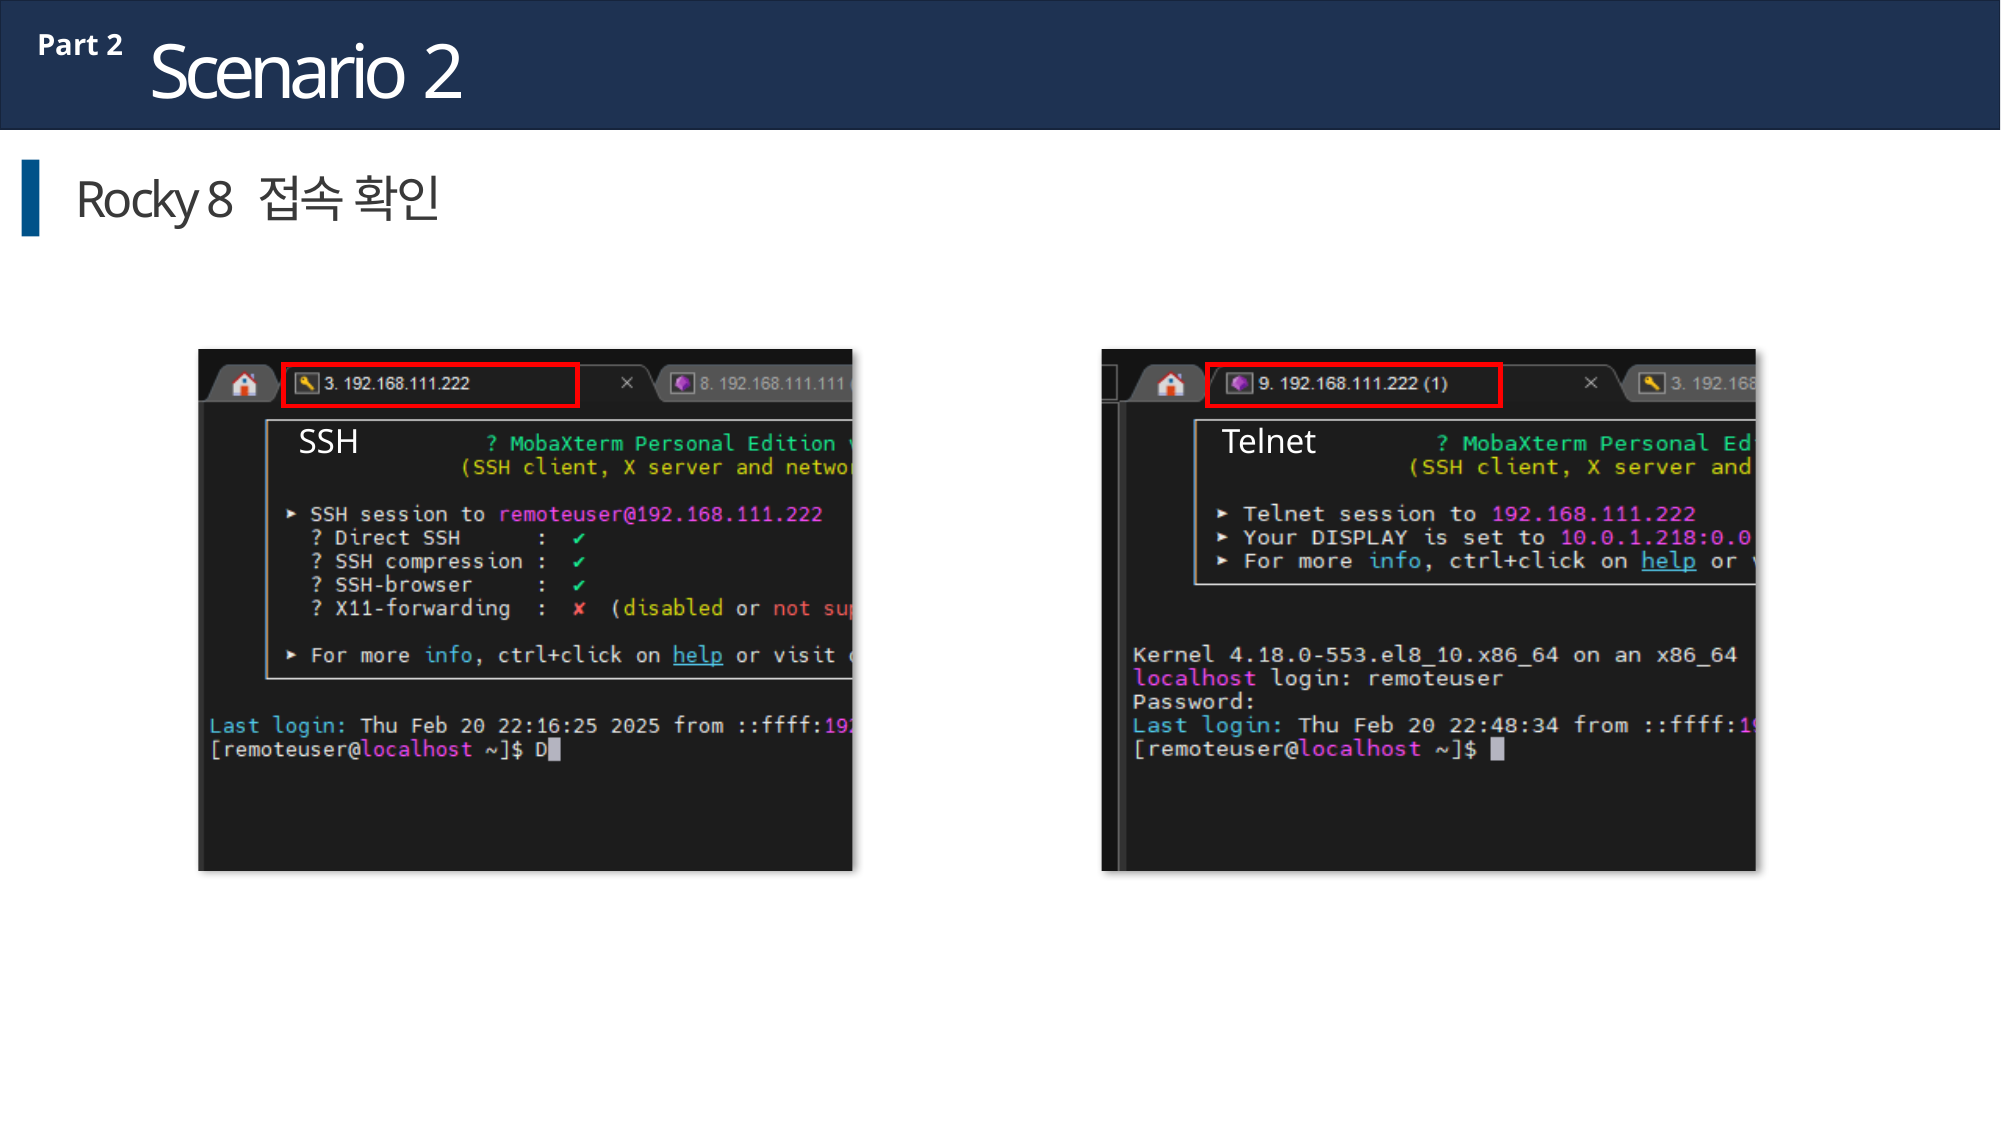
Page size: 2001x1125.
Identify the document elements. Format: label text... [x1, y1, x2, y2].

picture [1101, 349, 1756, 871]
text_box Part 2 [22, 19, 146, 69]
picture [198, 349, 853, 871]
text_box Rocky 8 접속 확인 [60, 160, 458, 235]
text_box Scenario 2 [134, 16, 480, 122]
text_box [21, 159, 40, 237]
